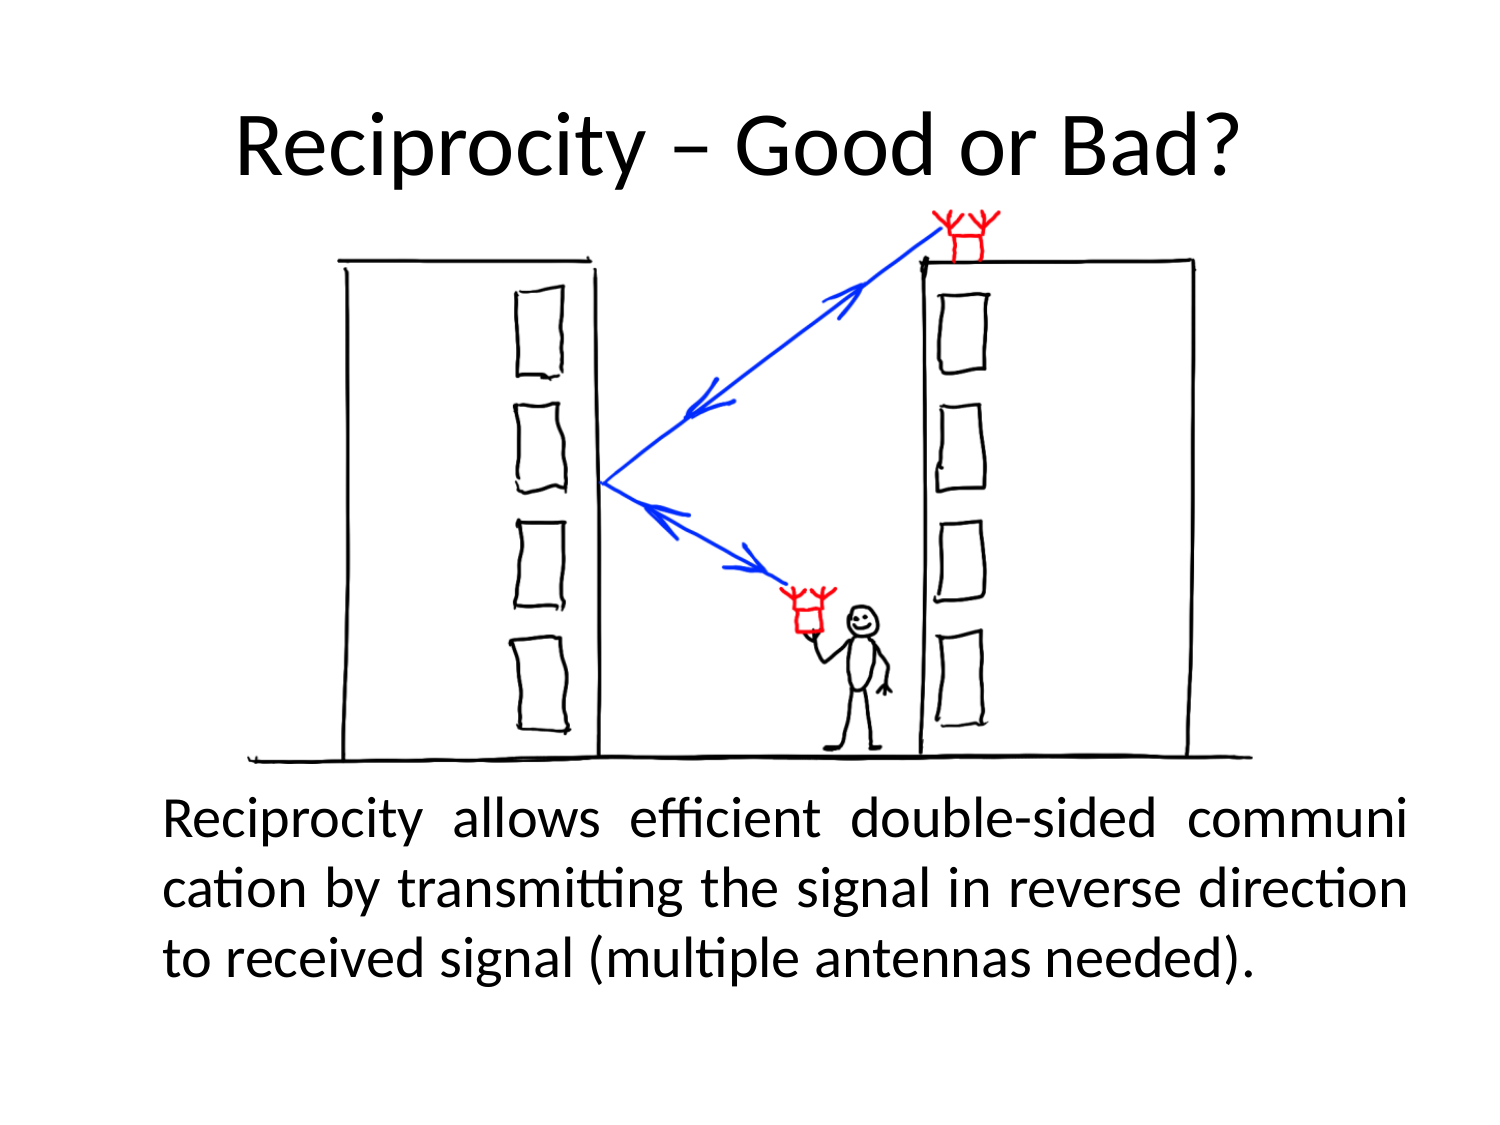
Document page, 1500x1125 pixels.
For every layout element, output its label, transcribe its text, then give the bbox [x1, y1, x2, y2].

title Reciprocity – Good or Bad? [75, 45, 1425, 233]
list Reciprocity allows efficient double-sided communi­cation by transmitting the signal in reverse direction to received signal (multiple antennas needed). [147, 763, 1425, 1005]
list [247, 207, 1253, 764]
